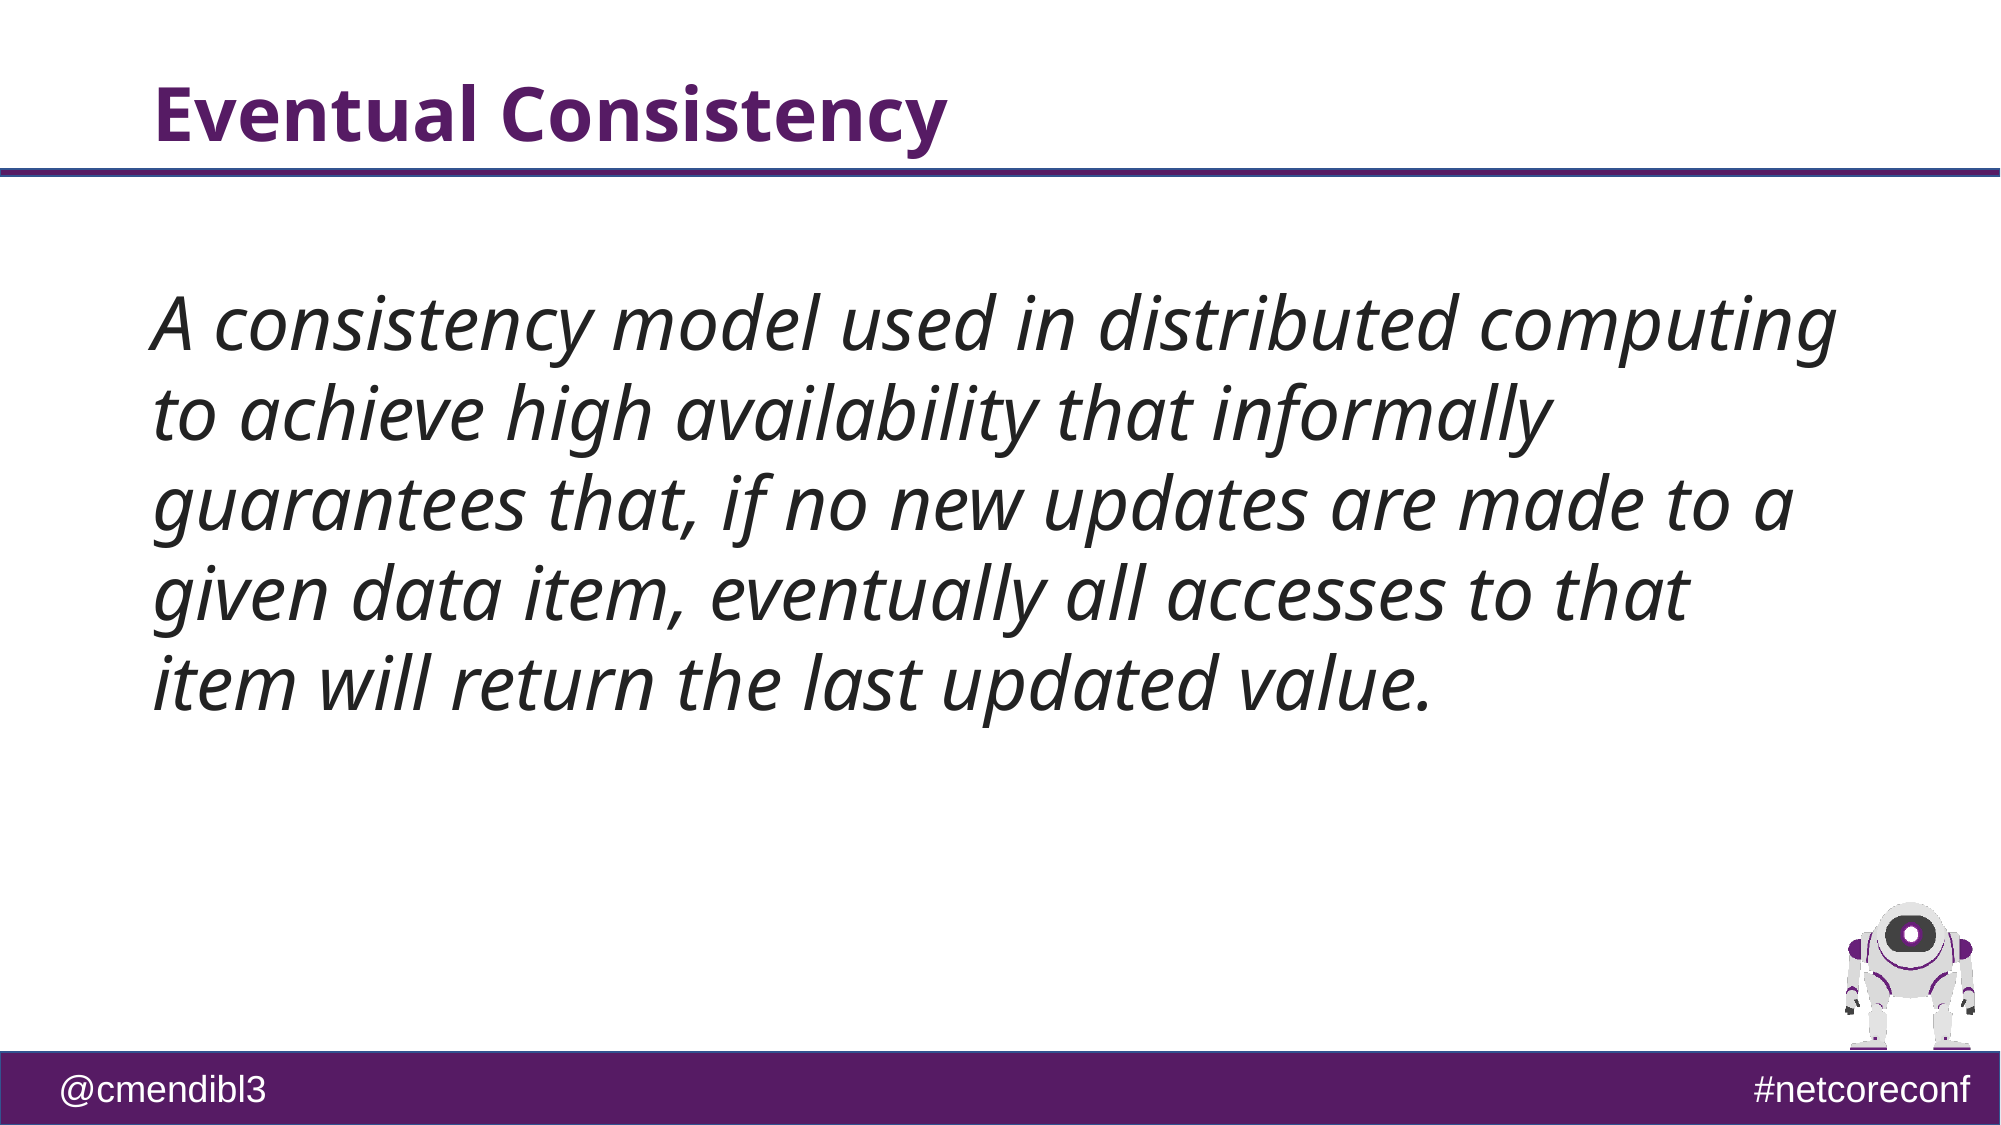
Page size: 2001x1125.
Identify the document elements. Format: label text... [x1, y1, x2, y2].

title Eventual Consistency [137, 20, 1863, 213]
picture [1845, 902, 1975, 1050]
text_box A consistency model used in distributed computing to achieve high availability that informally guarantees that, if no new updates are made to a given data item, eventually all accesses to that item will return the last updated value. [137, 268, 1863, 733]
